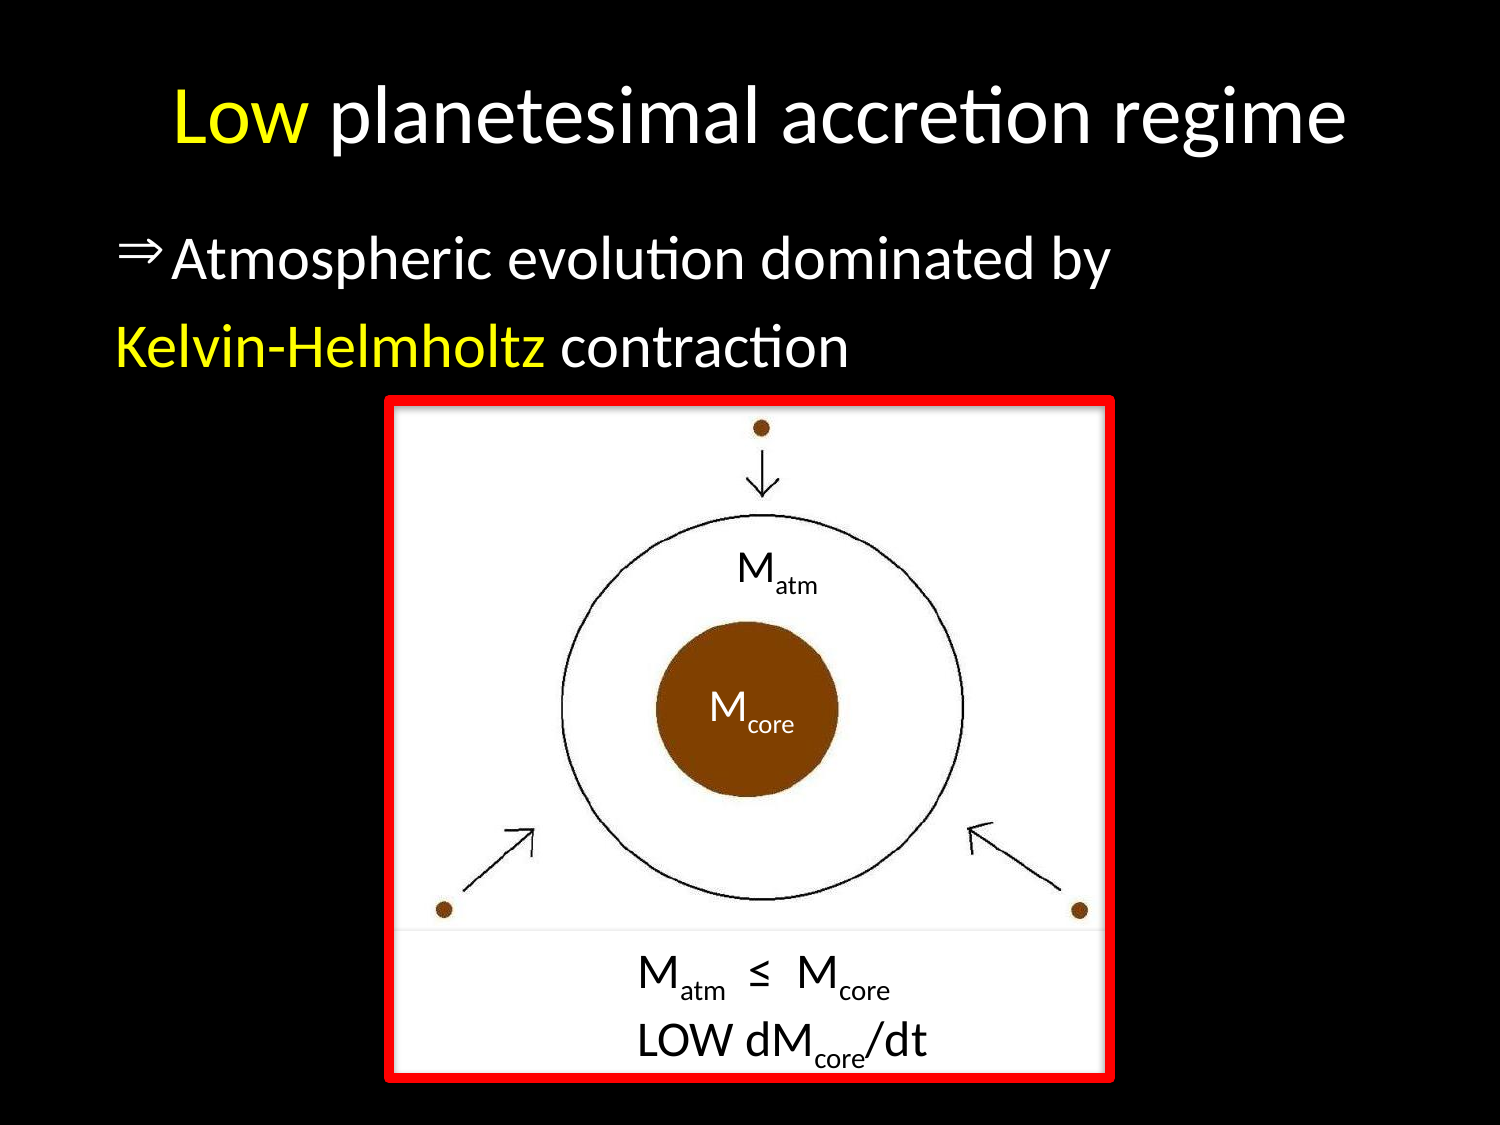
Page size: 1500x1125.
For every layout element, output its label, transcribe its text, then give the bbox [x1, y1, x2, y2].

text_box Low planetesimal accretion regime [157, 52, 1397, 168]
list Atmospheric evolution dominated by Kelvin-Helmholtz contraction [100, 209, 1451, 863]
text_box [388, 400, 1111, 1079]
